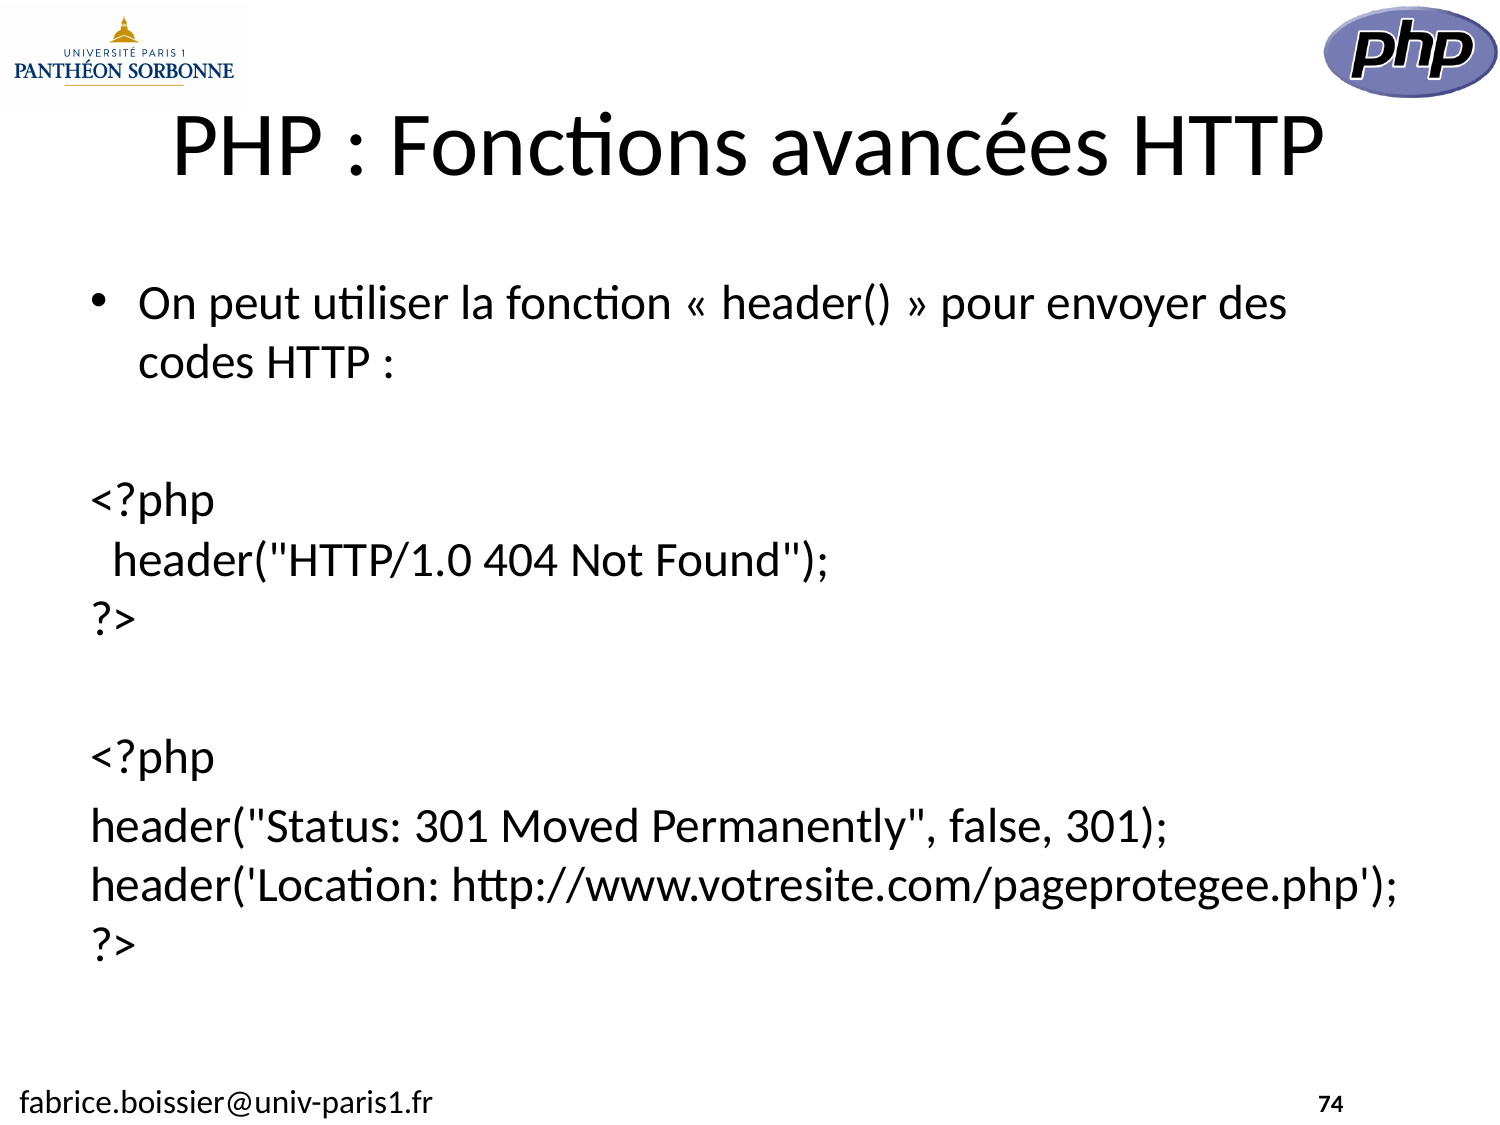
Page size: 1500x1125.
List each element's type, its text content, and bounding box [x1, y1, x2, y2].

title PHP : Fonctions avancées HTTP [75, 45, 1425, 233]
list On peut utiliser la fonction « header() » pour envoyer des codes HTTP : <?php header("HTTP/1.0 404 Not Found"); ?> <?php header("Status: 301 Moved Permanently", false, 301); header('Location: http://www.votresite.com/pageprotegee.php'); ?> [75, 262, 1425, 1035]
slide_number 74 [1156, 1072, 1500, 1125]
picture [0, 2, 248, 114]
picture [1321, 0, 1500, 119]
